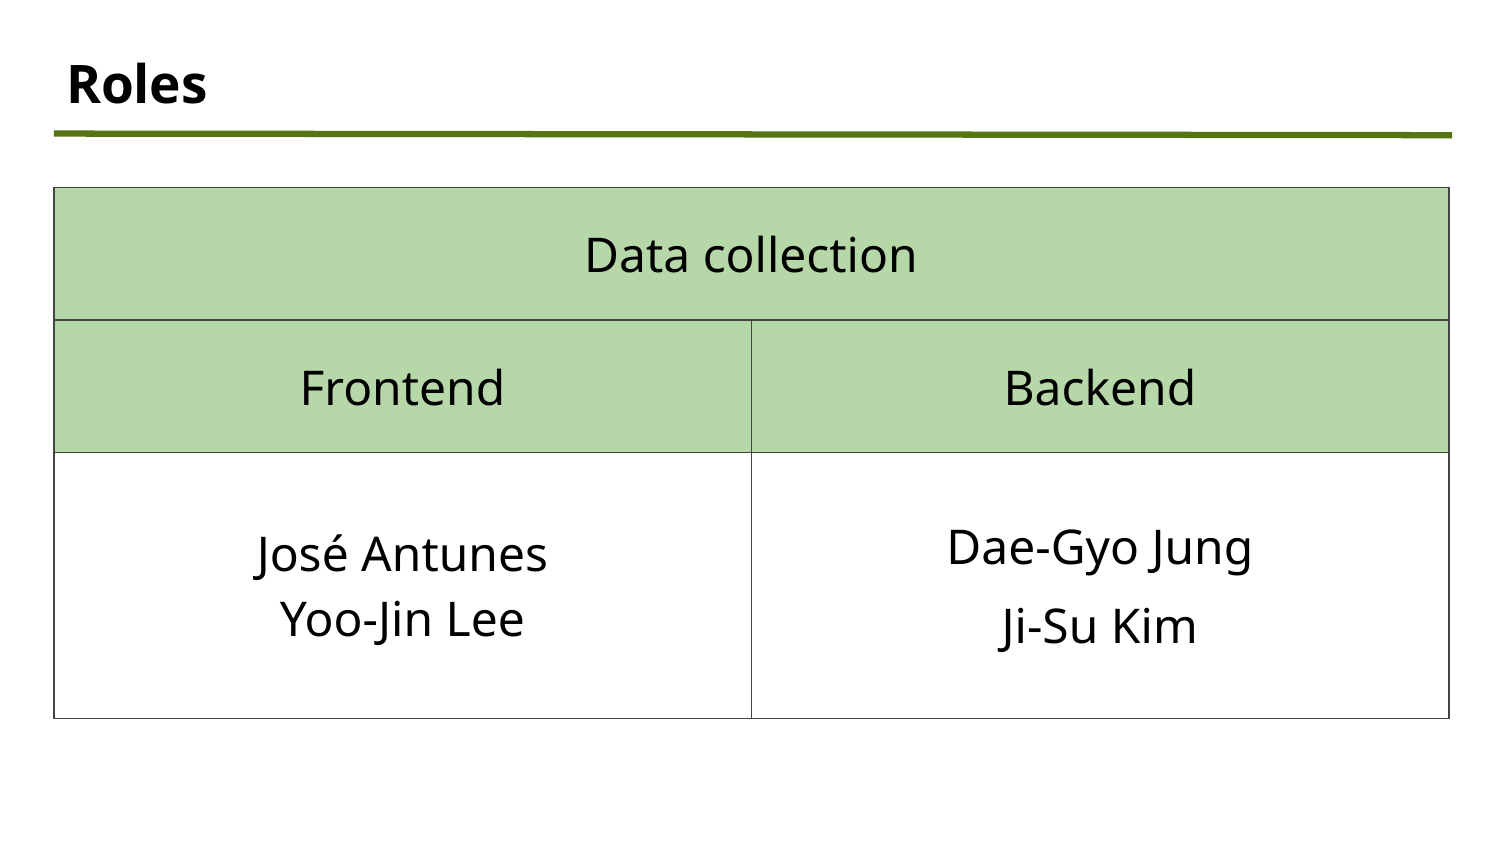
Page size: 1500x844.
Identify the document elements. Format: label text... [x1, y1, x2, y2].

table_cell Backend [752, 321, 1448, 452]
table_cell Dae-Gyo Jung Ji-Su Kim [752, 453, 1448, 718]
table_cell Frontend [55, 321, 751, 452]
table_header Data collection [55, 188, 1448, 319]
table_cell José Antunes Yoo-Jin Lee [55, 453, 751, 718]
text_box Roles [51, 35, 1449, 130]
